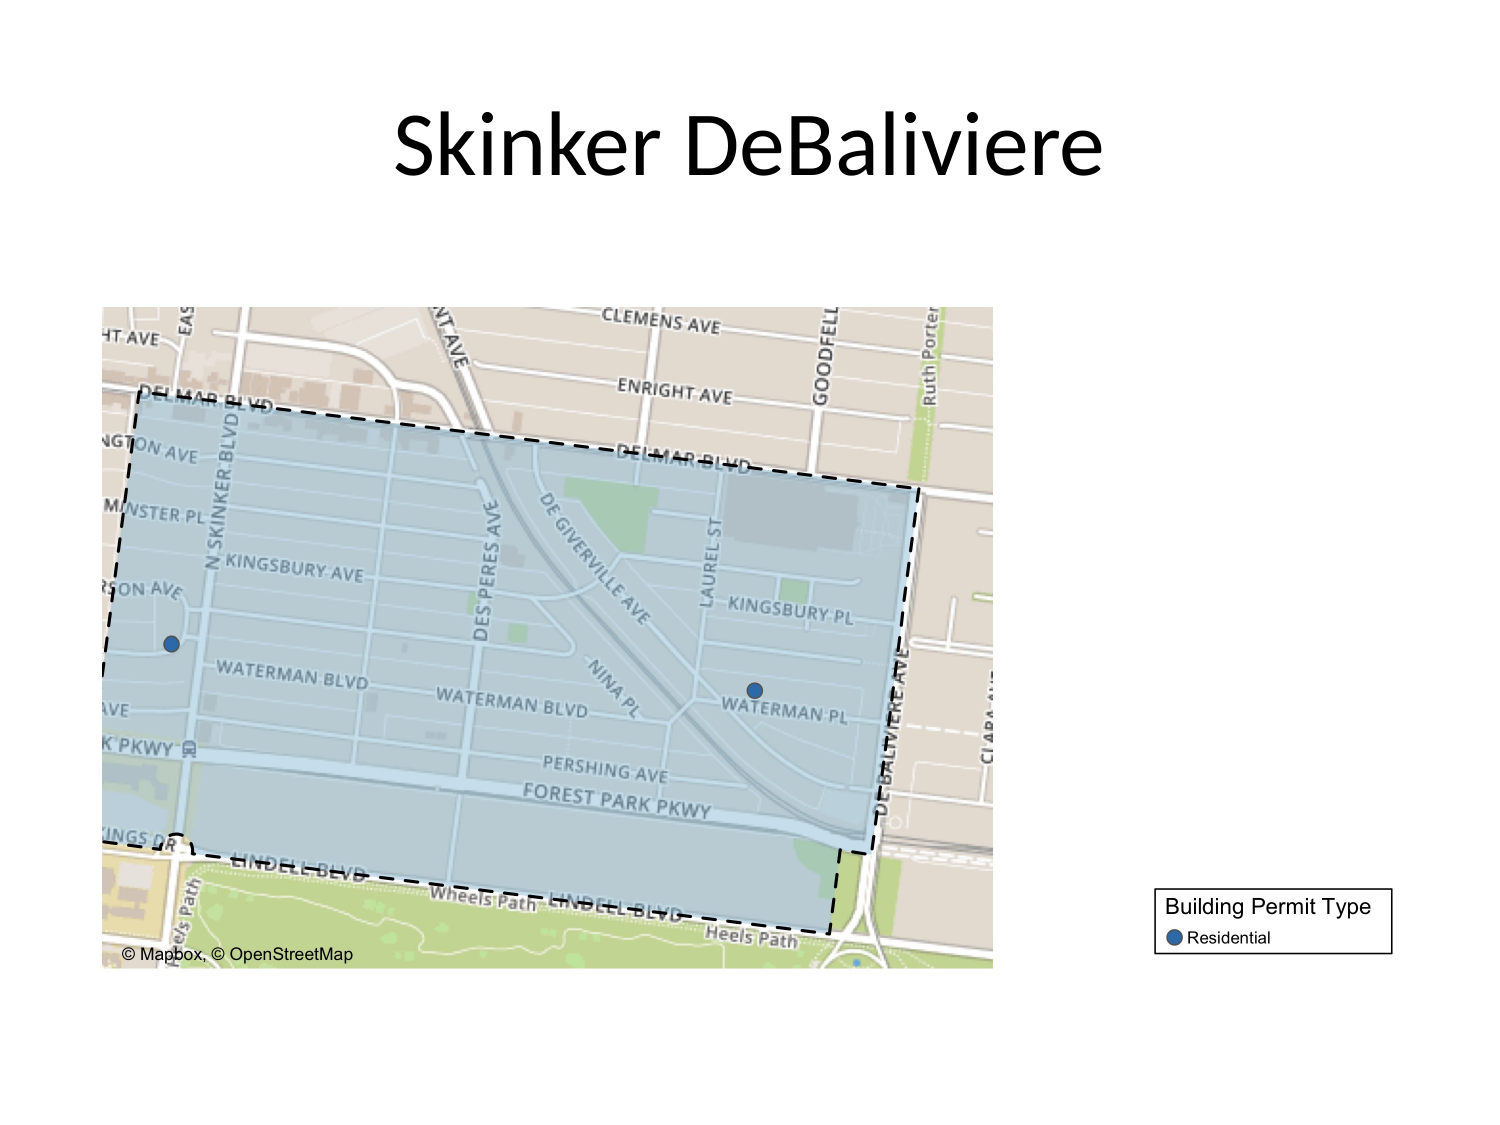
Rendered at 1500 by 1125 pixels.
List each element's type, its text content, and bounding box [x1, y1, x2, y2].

title Skinker DeBaliviere [75, 45, 1425, 233]
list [74, 262, 1426, 1013]
